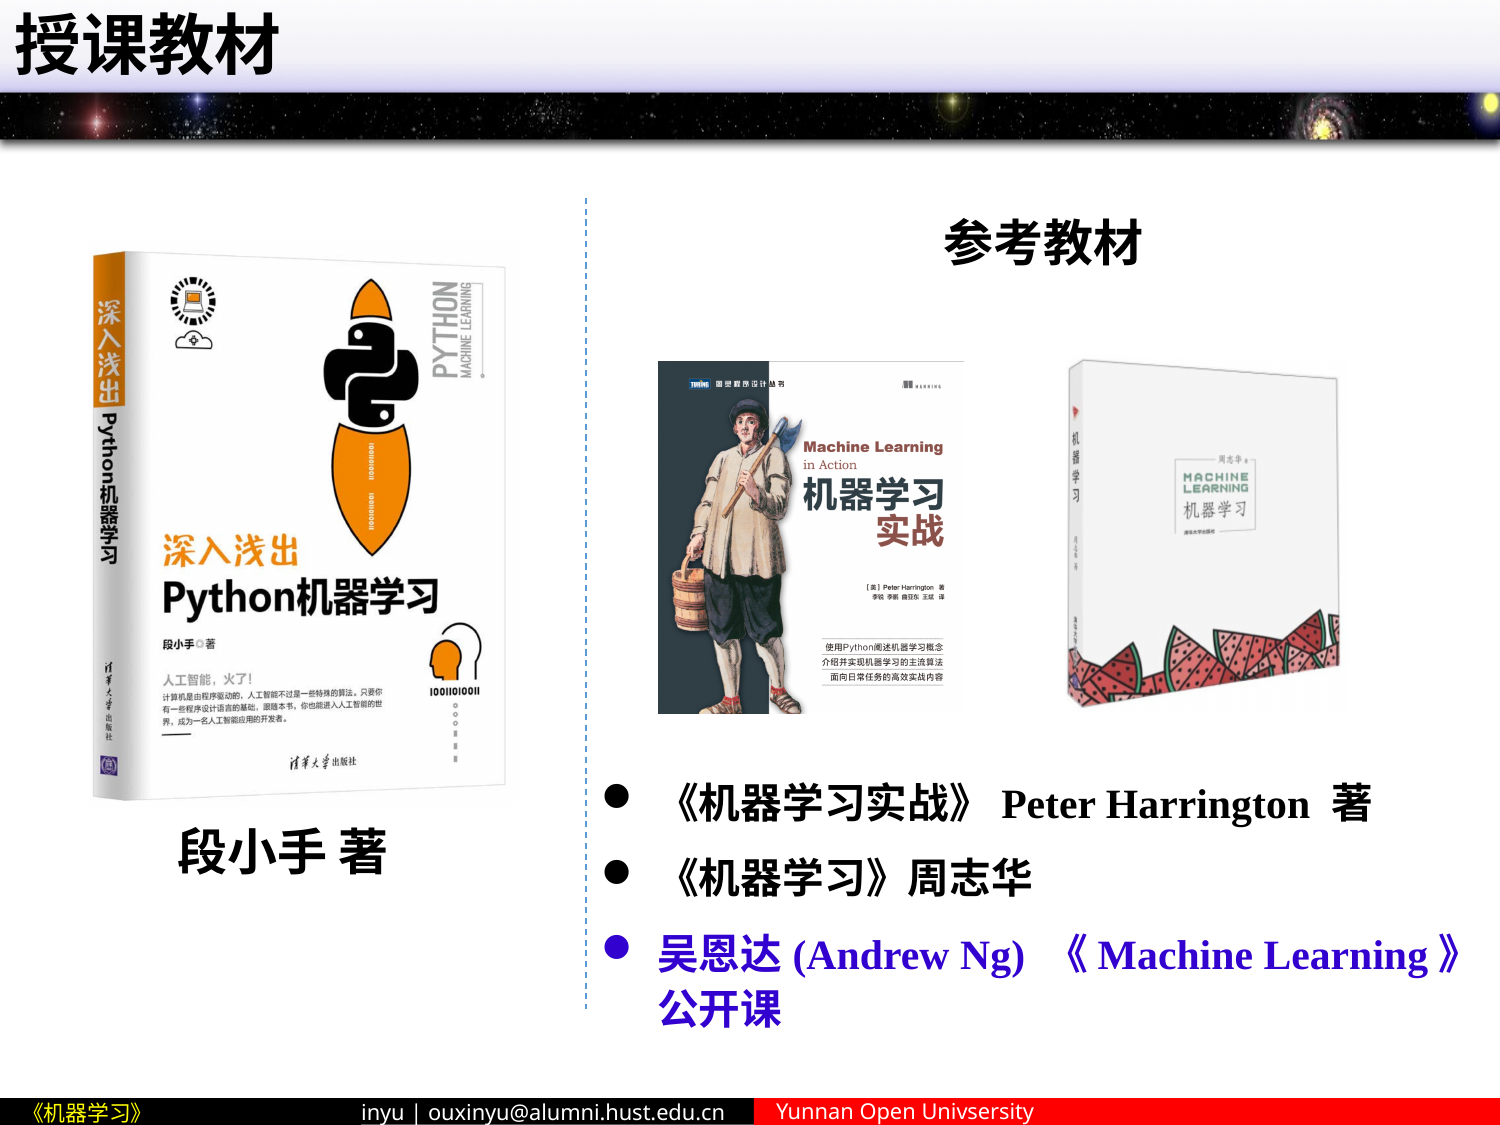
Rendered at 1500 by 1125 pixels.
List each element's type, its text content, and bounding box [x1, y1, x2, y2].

picture [0, 0, 1500, 1098]
text_box 参考教材 [640, 197, 1446, 309]
title 授课教材 [0, 3, 1240, 94]
text_box 《机器学习实战》Peter Harrington 著 《机器学习》周志华 吴恩达(Andrew Ng) 《Machine Learning》公开课 [586, 764, 1500, 1087]
list 段小手 著 [0, 806, 566, 897]
